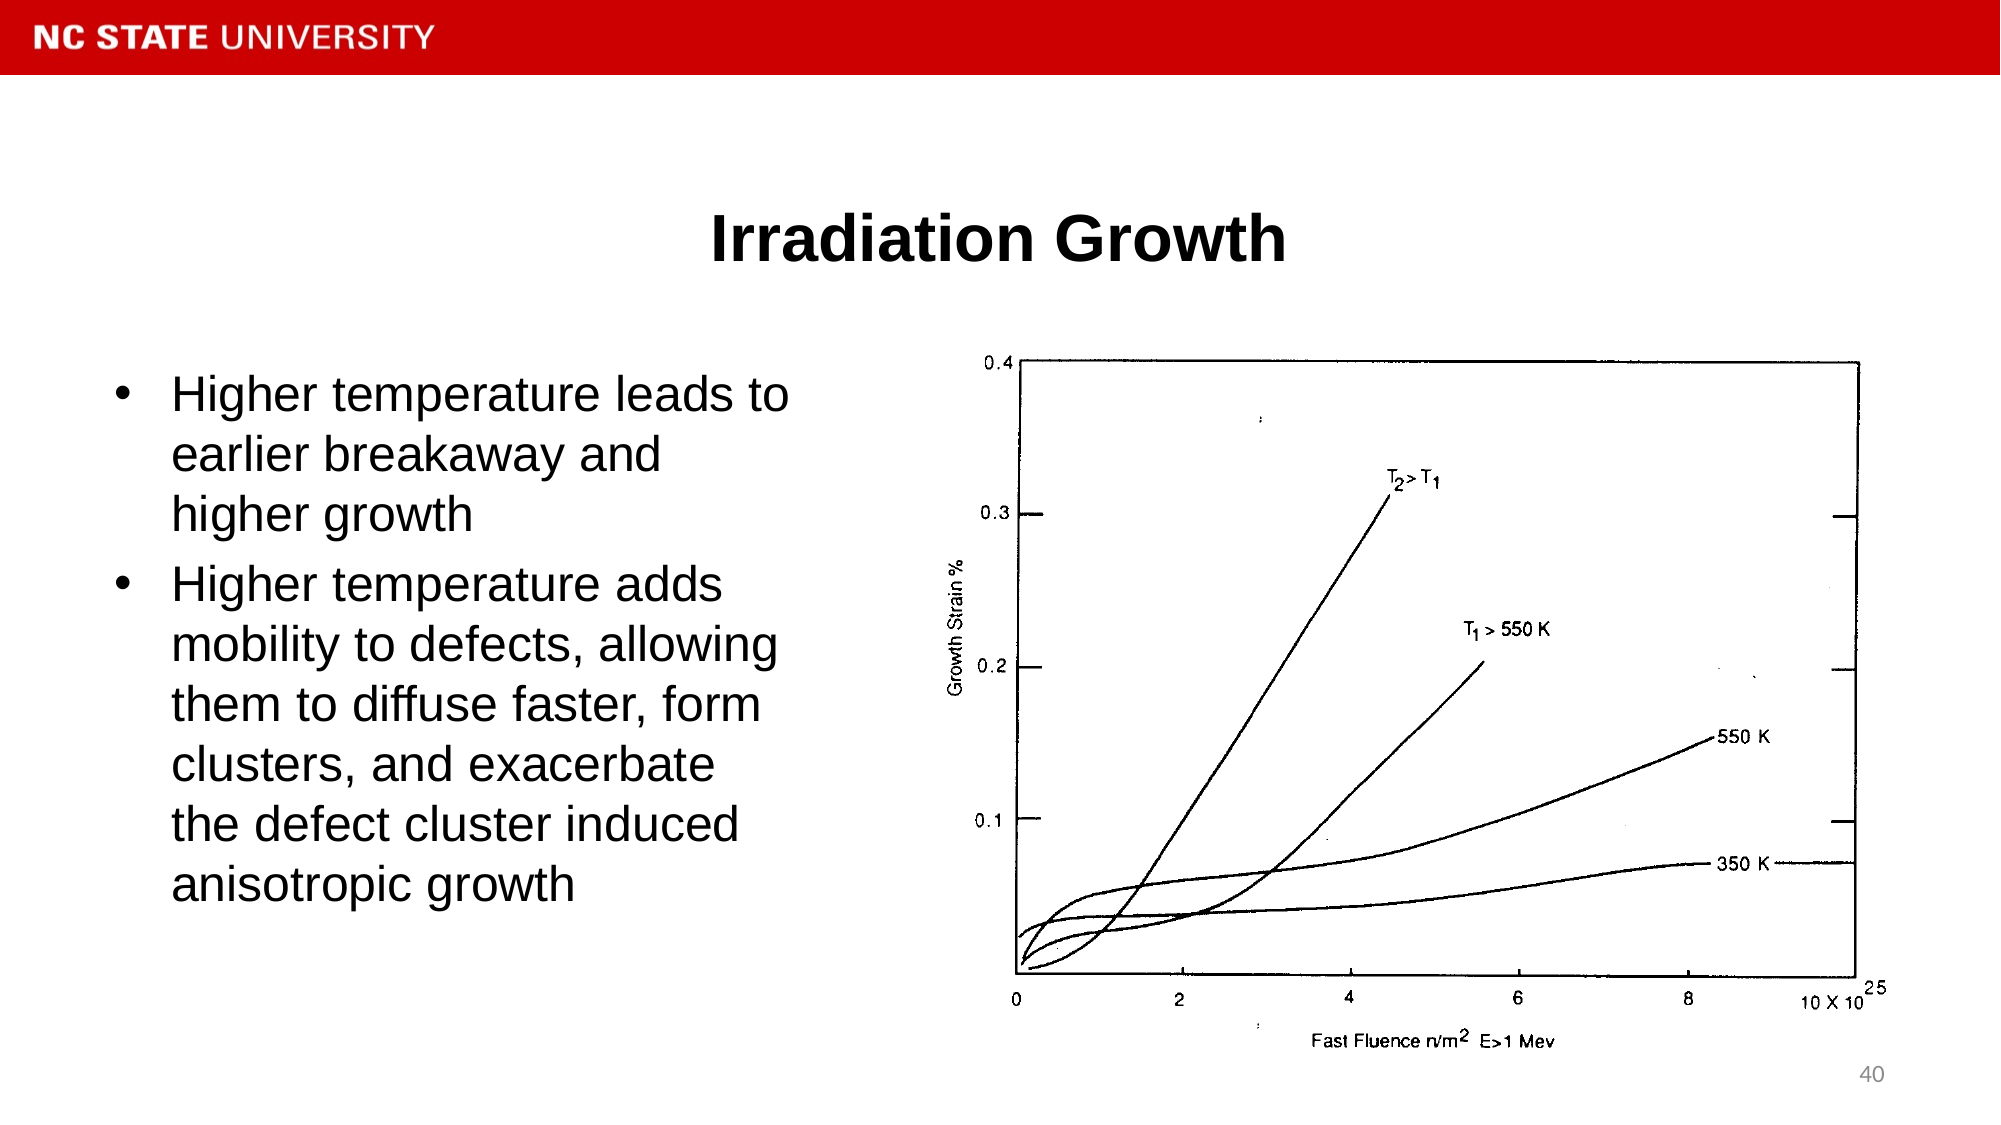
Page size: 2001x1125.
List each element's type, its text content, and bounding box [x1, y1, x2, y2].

picture [0, 0, 2000, 75]
slide_number 40 [1433, 1068, 1900, 1103]
list Higher temperature leads to earlier breakaway and higher growth Higher temperature adds mobility to defects, allowing them to diffuse faster, form clusters, and exacerbate the defect cluster induced anisotropic growth [99, 354, 806, 1005]
picture [930, 341, 1901, 1061]
title Irradiation Growth [99, 147, 1900, 323]
